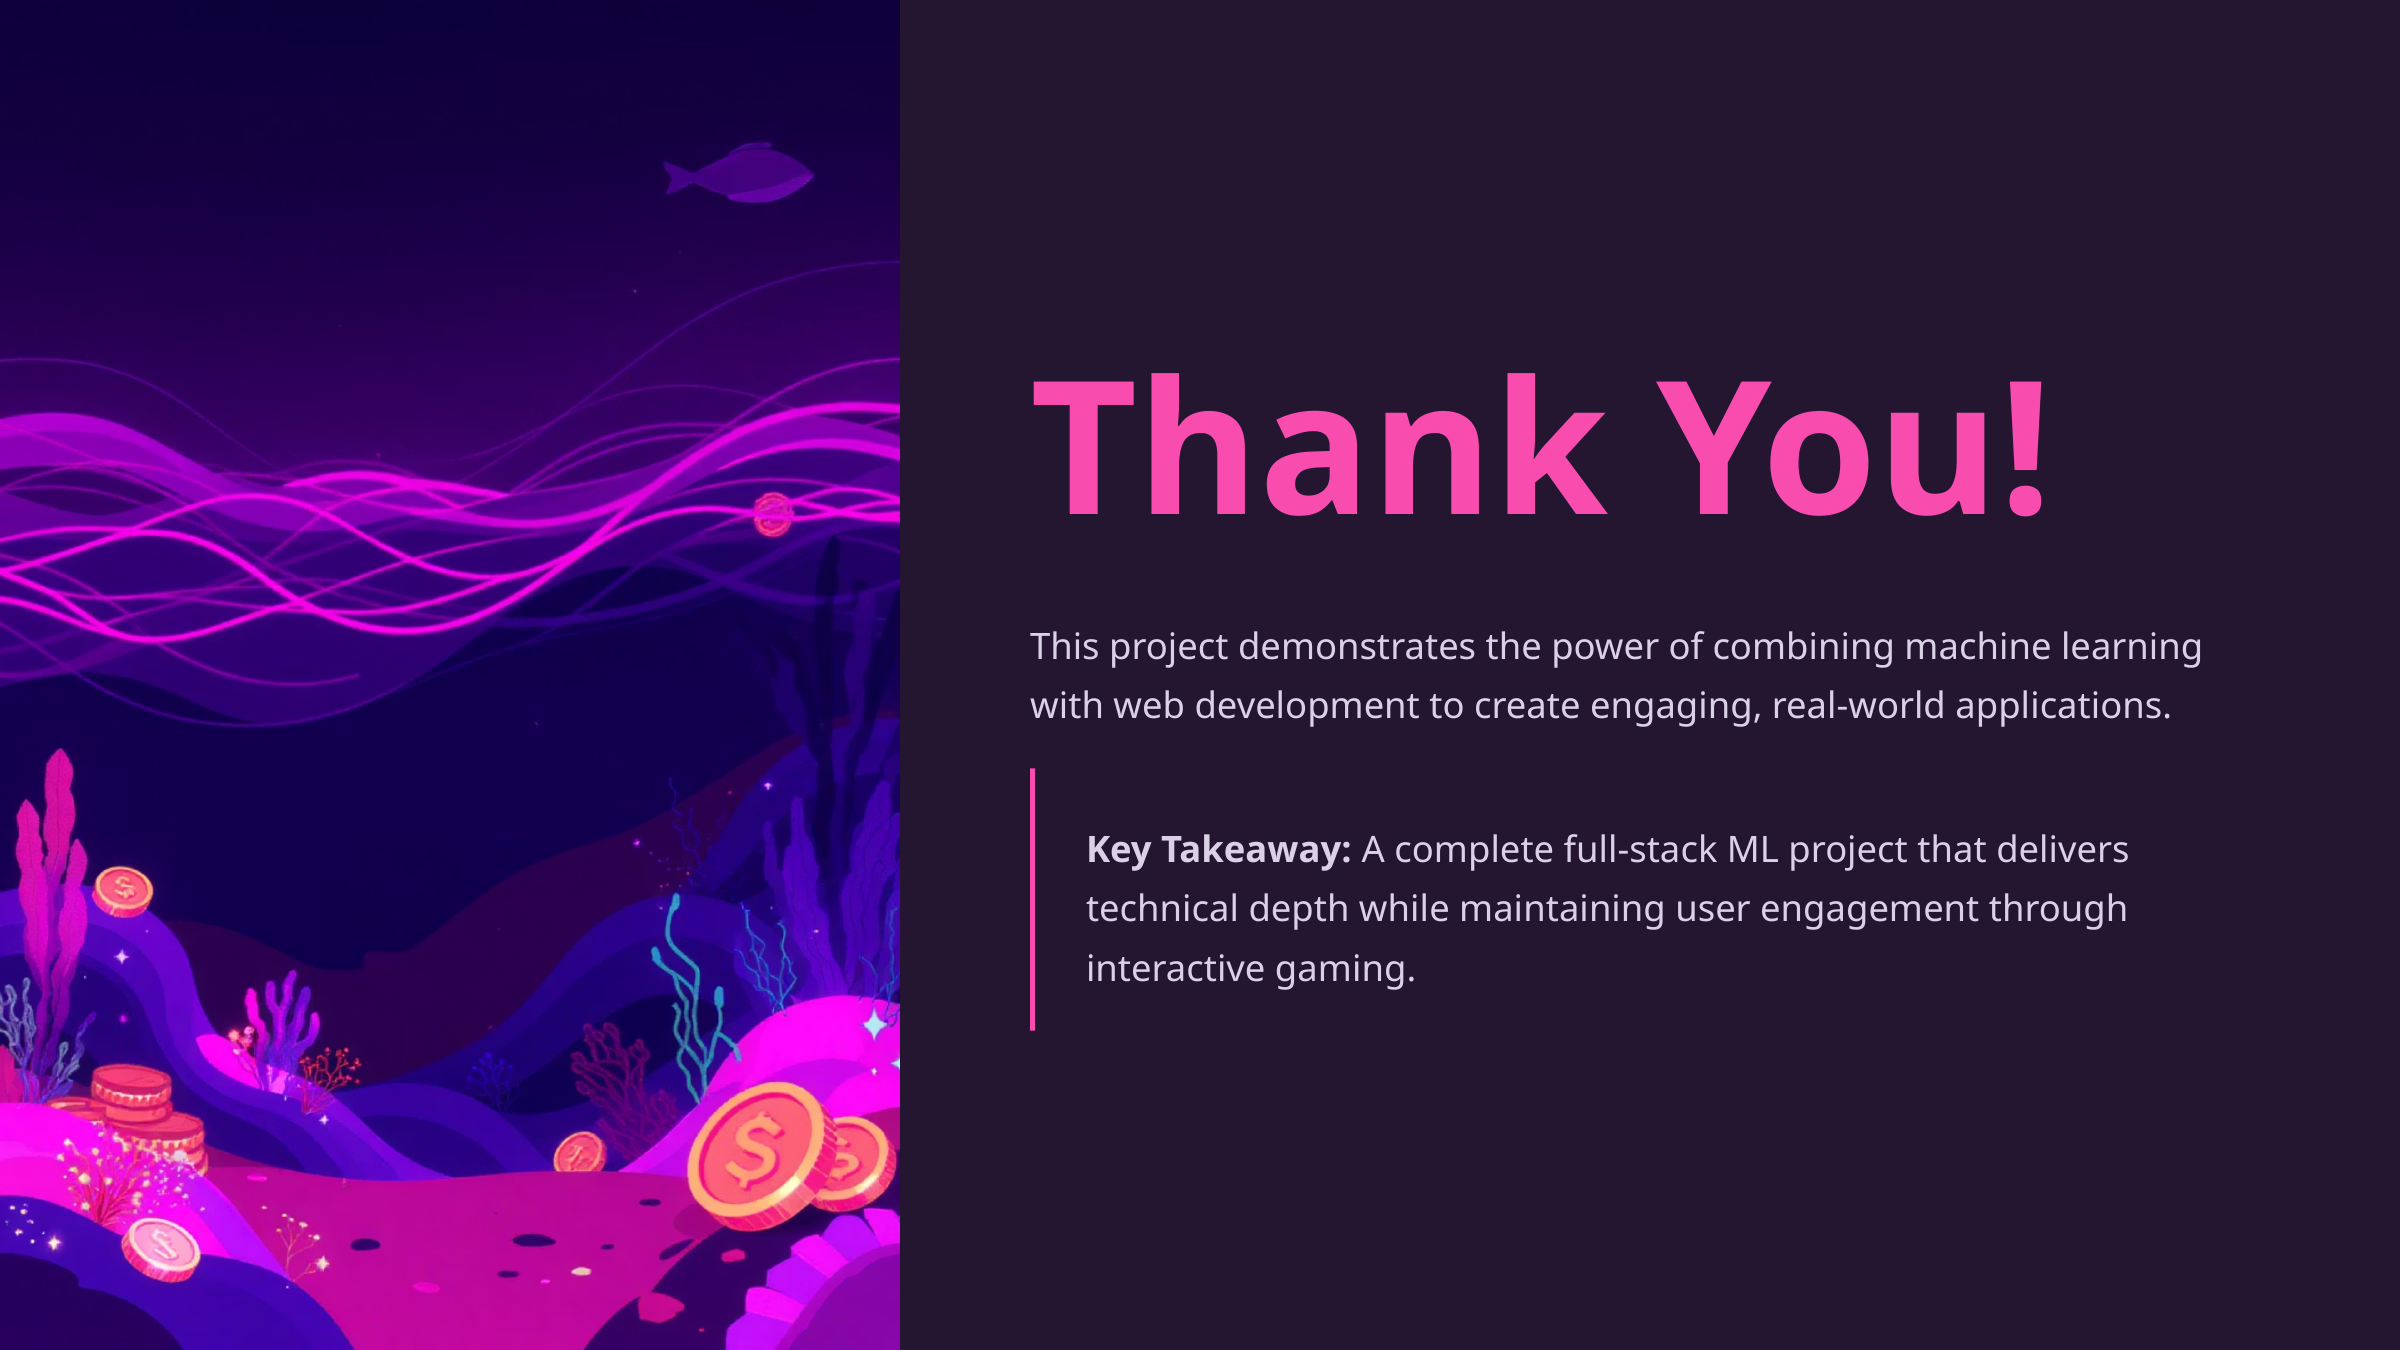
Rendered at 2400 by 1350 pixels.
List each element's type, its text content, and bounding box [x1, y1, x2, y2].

text_box Thank You! [1030, 319, 2270, 552]
text_box Key Takeaway: A complete full-stack ML project that delivers technical depth while maintaining user engagement through interactive gaming. [1086, 810, 2270, 989]
picture [0, 0, 900, 1350]
text_box [1030, 768, 1036, 1031]
text_box This project demonstrates the power of combining machine learning with web development to create engaging, real-world applications. [1030, 607, 2270, 727]
